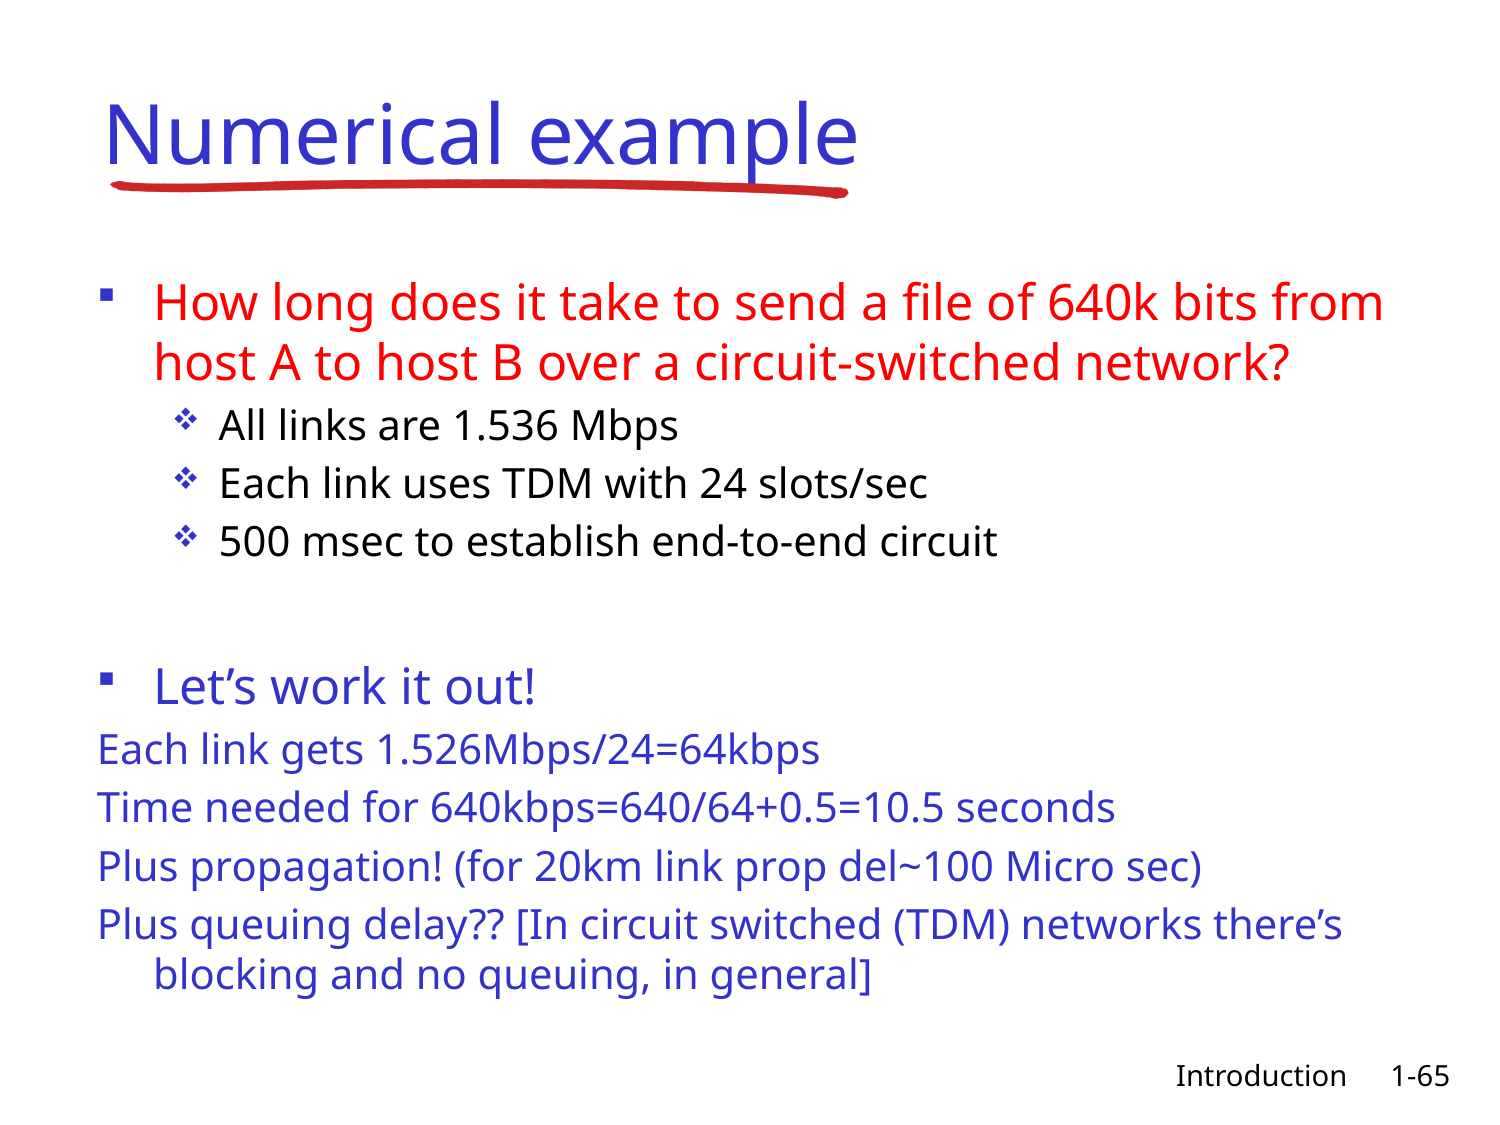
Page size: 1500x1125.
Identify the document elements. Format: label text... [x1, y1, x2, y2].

title Numerical example [87, 37, 1363, 226]
footer Introduction [887, 1050, 1362, 1125]
picture [107, 174, 858, 204]
list How long does it take to send a file of 640k bits from host A to host B over a circuit-switched network? All links are 1.536 Mbps Each link uses TDM with 24 slots/sec 500 msec to establish end-to-end circuit Let’s work it out! Each link gets 1.526Mbps/24=64kbps Time needed for 640kbps=640/64+0.5=10.5 seconds Plus propagation! (for 20km link prop del~100 Micro sec) Plus queuing delay?? [In circuit switched (TDM) networks there’s blocking and no queuing, in general] [81, 262, 1473, 1050]
slide_number 1-65 [1362, 1050, 1466, 1125]
